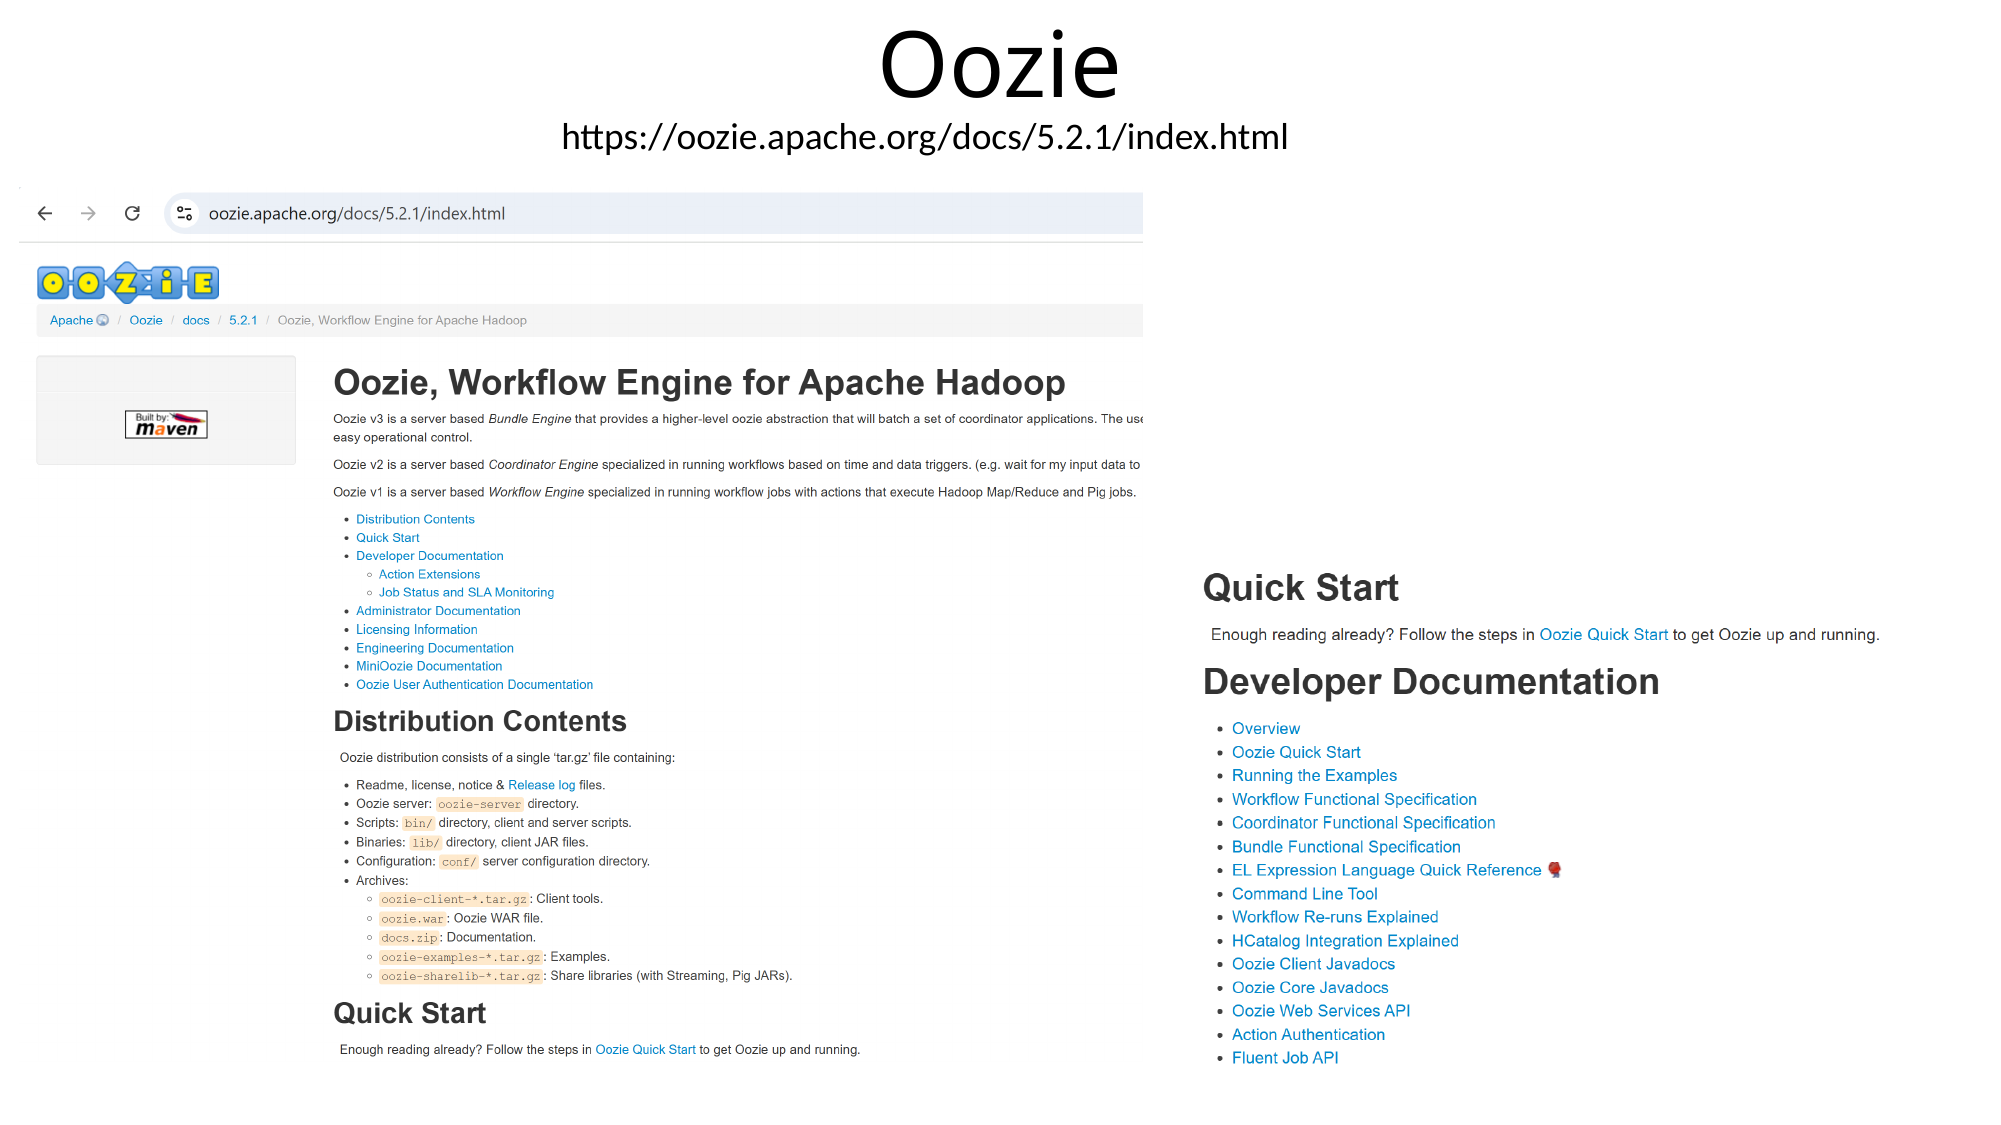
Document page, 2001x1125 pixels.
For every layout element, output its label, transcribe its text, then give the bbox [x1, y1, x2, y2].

picture [19, 187, 1988, 1085]
text_box https://oozie.apache.org/docs/5.2.1/index.html [546, 104, 1547, 165]
title Oozie [137, 0, 1863, 135]
